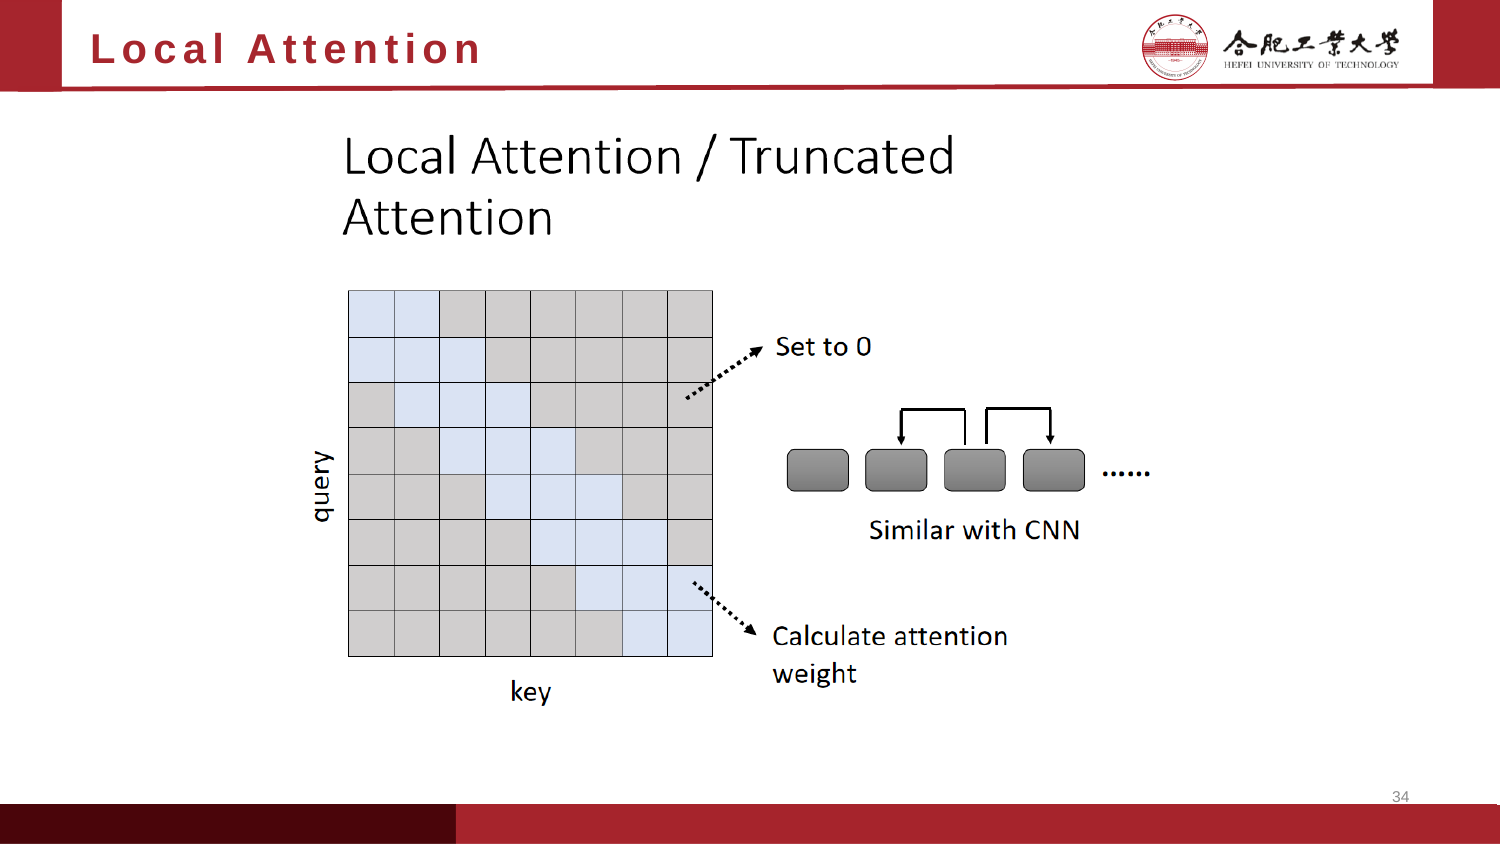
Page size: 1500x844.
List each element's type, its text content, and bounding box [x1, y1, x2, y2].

picture [1141, 13, 1209, 81]
picture [0, 89, 1500, 805]
picture [1223, 23, 1399, 68]
title Local Attention [75, 12, 1032, 80]
